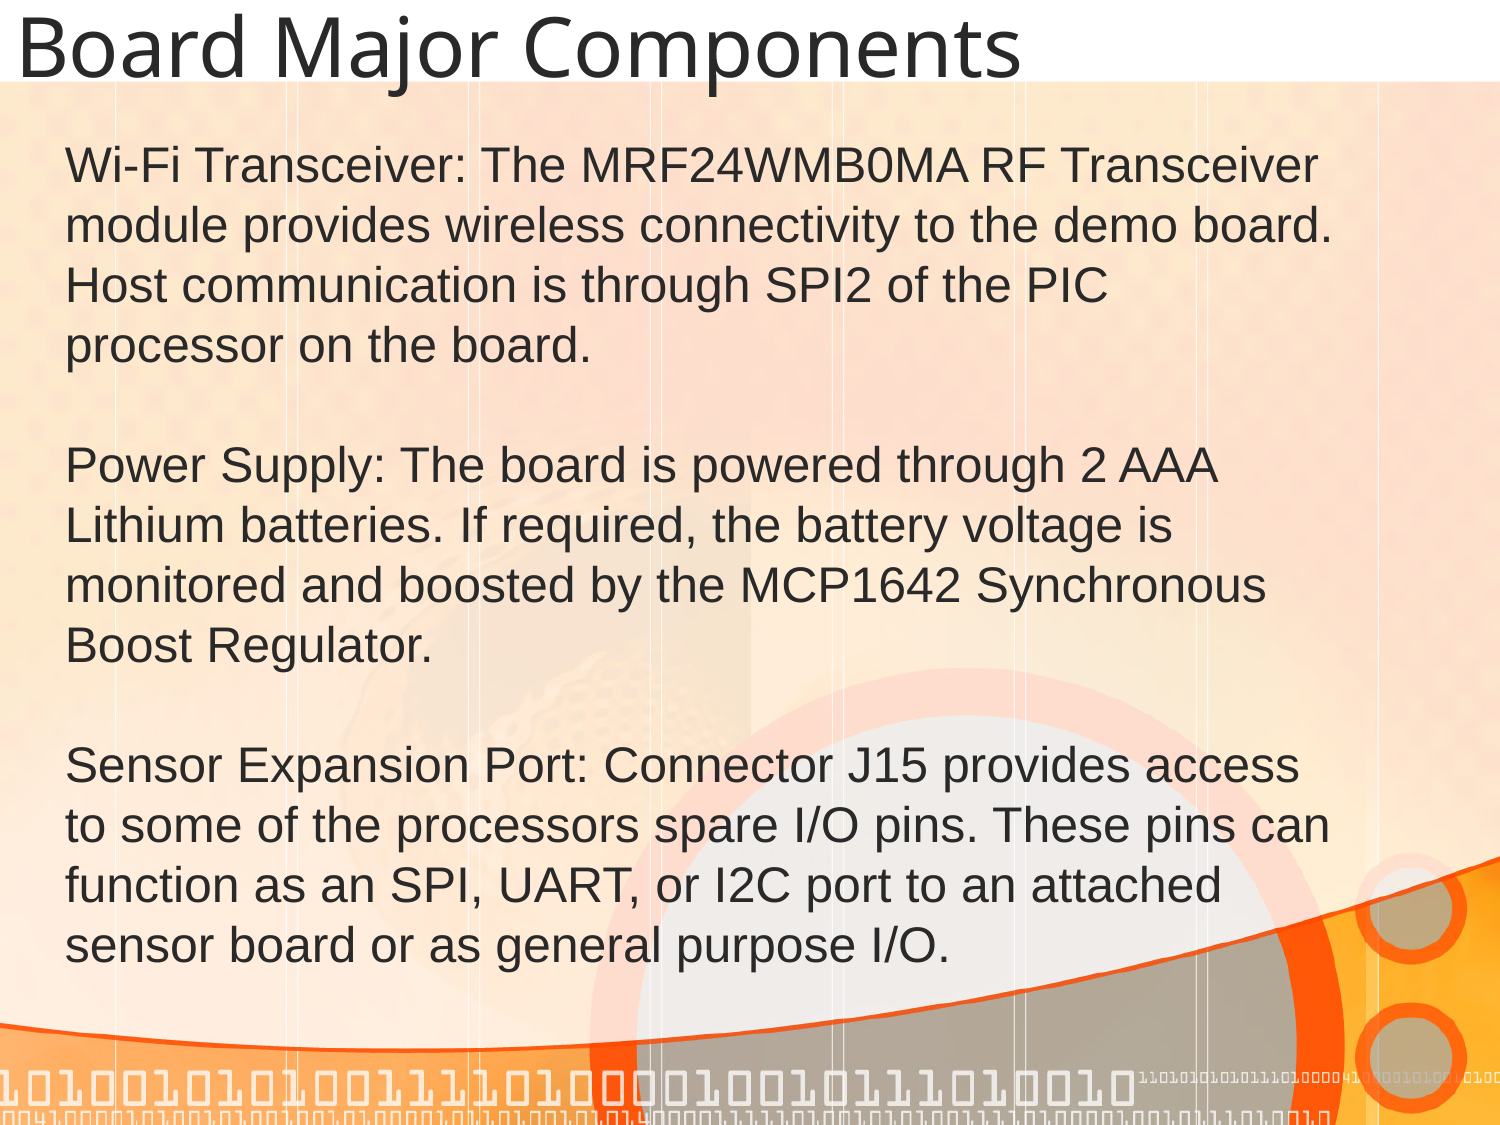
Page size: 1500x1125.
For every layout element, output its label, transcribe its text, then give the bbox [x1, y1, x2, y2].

picture [0, 100, 1500, 1125]
text_box Wi-Fi Transceiver: The MRF24WMB0MA RF Transceiver module provides wireless connectivity to the demo board. Host communication is through SPI2 of the PIC processor on the board. Power Supply: The board is powered through 2 AAA Lithium batteries. If required, the battery voltage is monitored and boosted by the MCP1642 Synchronous Boost Regulator. Sensor Expansion Port: Connector J15 provides access to some of the processors spare I/O pins. These pins can function as an SPI, UART, or I2C port to an attached sensor board or as general purpose I/O. [50, 124, 1350, 1040]
title Board Major Components [0, 0, 1500, 100]
